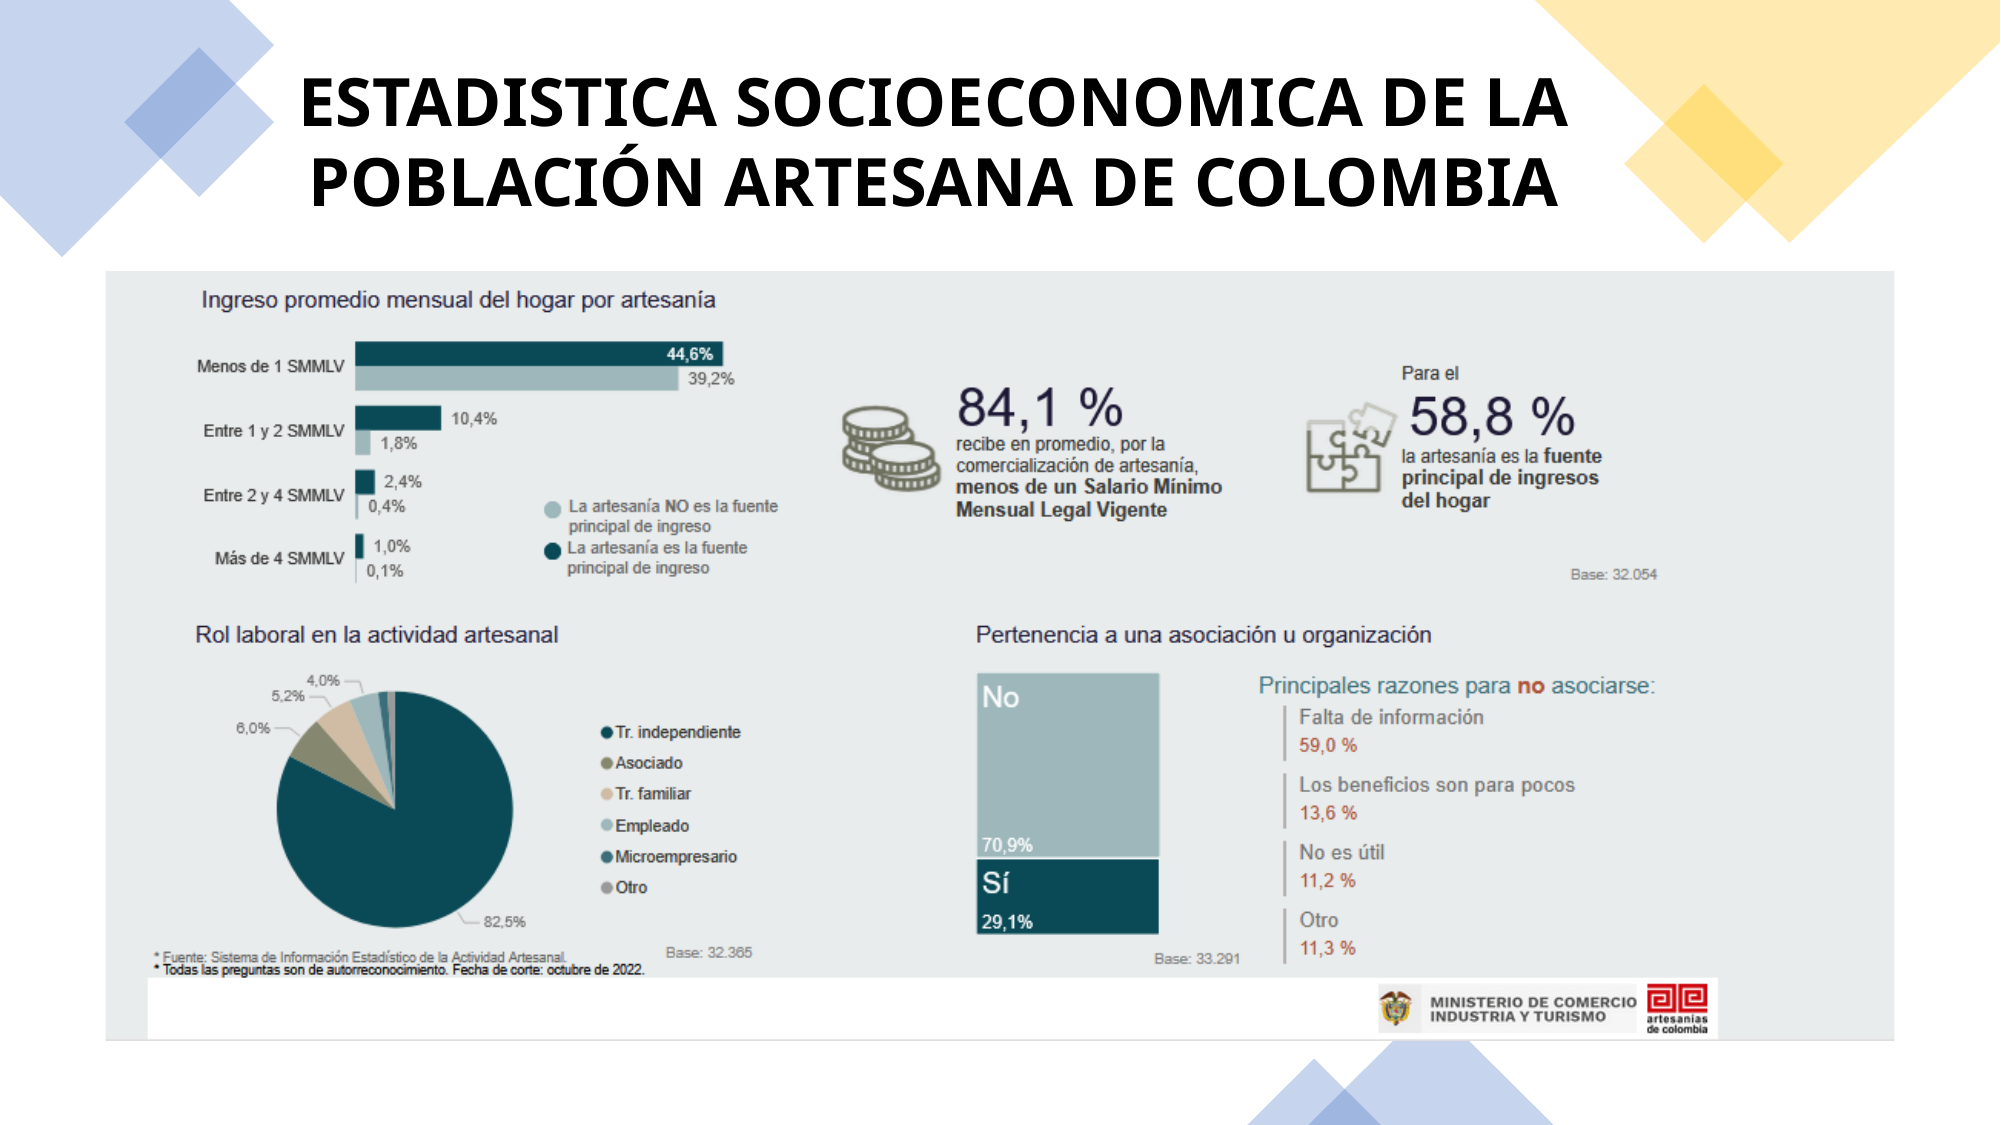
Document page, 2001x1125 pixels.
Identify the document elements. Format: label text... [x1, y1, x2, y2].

text_box [0, 45, 2000, 1125]
text_box ESTADISTICA SOCIOECONOMICA DE LA POBLACIÓN ARTESANA DE COLOMBIA [274, 52, 1594, 228]
text_box [1245, 1057, 1383, 1125]
text_box [0, 0, 276, 259]
text_box [1533, 0, 2000, 245]
text_box [1622, 124, 1746, 245]
text_box [232, 0, 1586, 119]
text_box [1345, 1041, 1556, 1125]
picture [105, 271, 1895, 1041]
text_box [122, 45, 274, 199]
